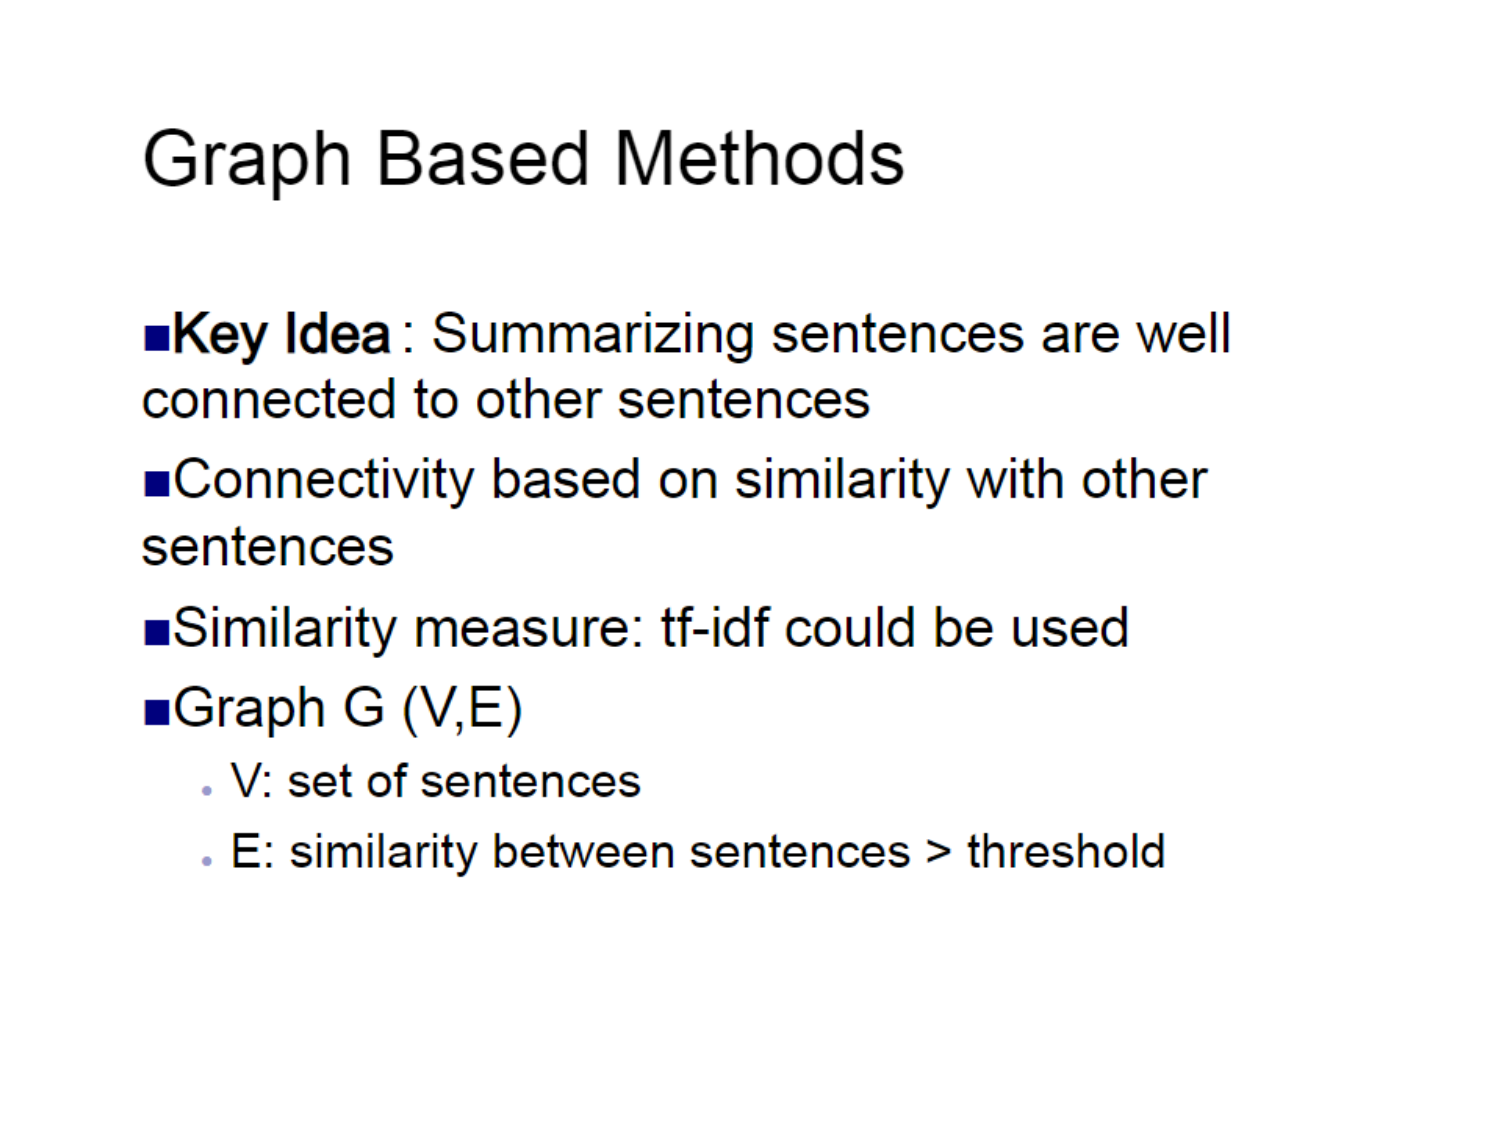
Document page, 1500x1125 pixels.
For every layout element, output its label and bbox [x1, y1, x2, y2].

picture [99, 124, 1252, 921]
